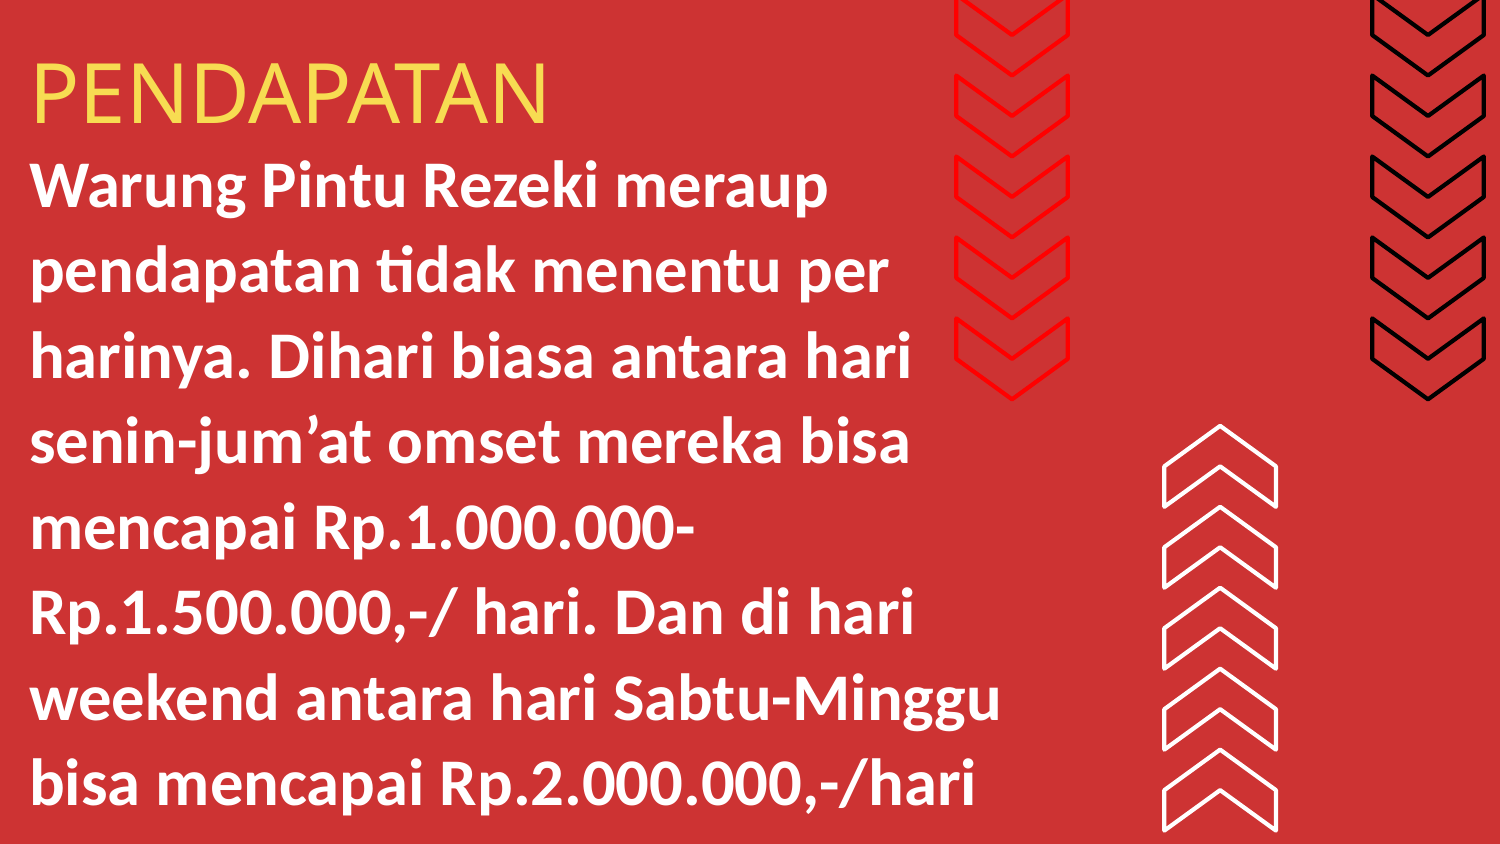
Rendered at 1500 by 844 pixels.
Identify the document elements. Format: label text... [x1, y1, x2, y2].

text_box Warung Pintu Rezeki meraup pendapatan tidak menentu per harinya. Dihari biasa antara hari senin-jum’at omset mereka bisa mencapai Rp.1.000.000-Rp.1.500.000,-/ hari. Dan di hari weekend antara hari Sabtu-Minggu bisa mencapai Rp.2.000.000,-/hari [0, 127, 950, 827]
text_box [955, 0, 1500, 831]
title PENDAPATAN [14, 0, 903, 127]
